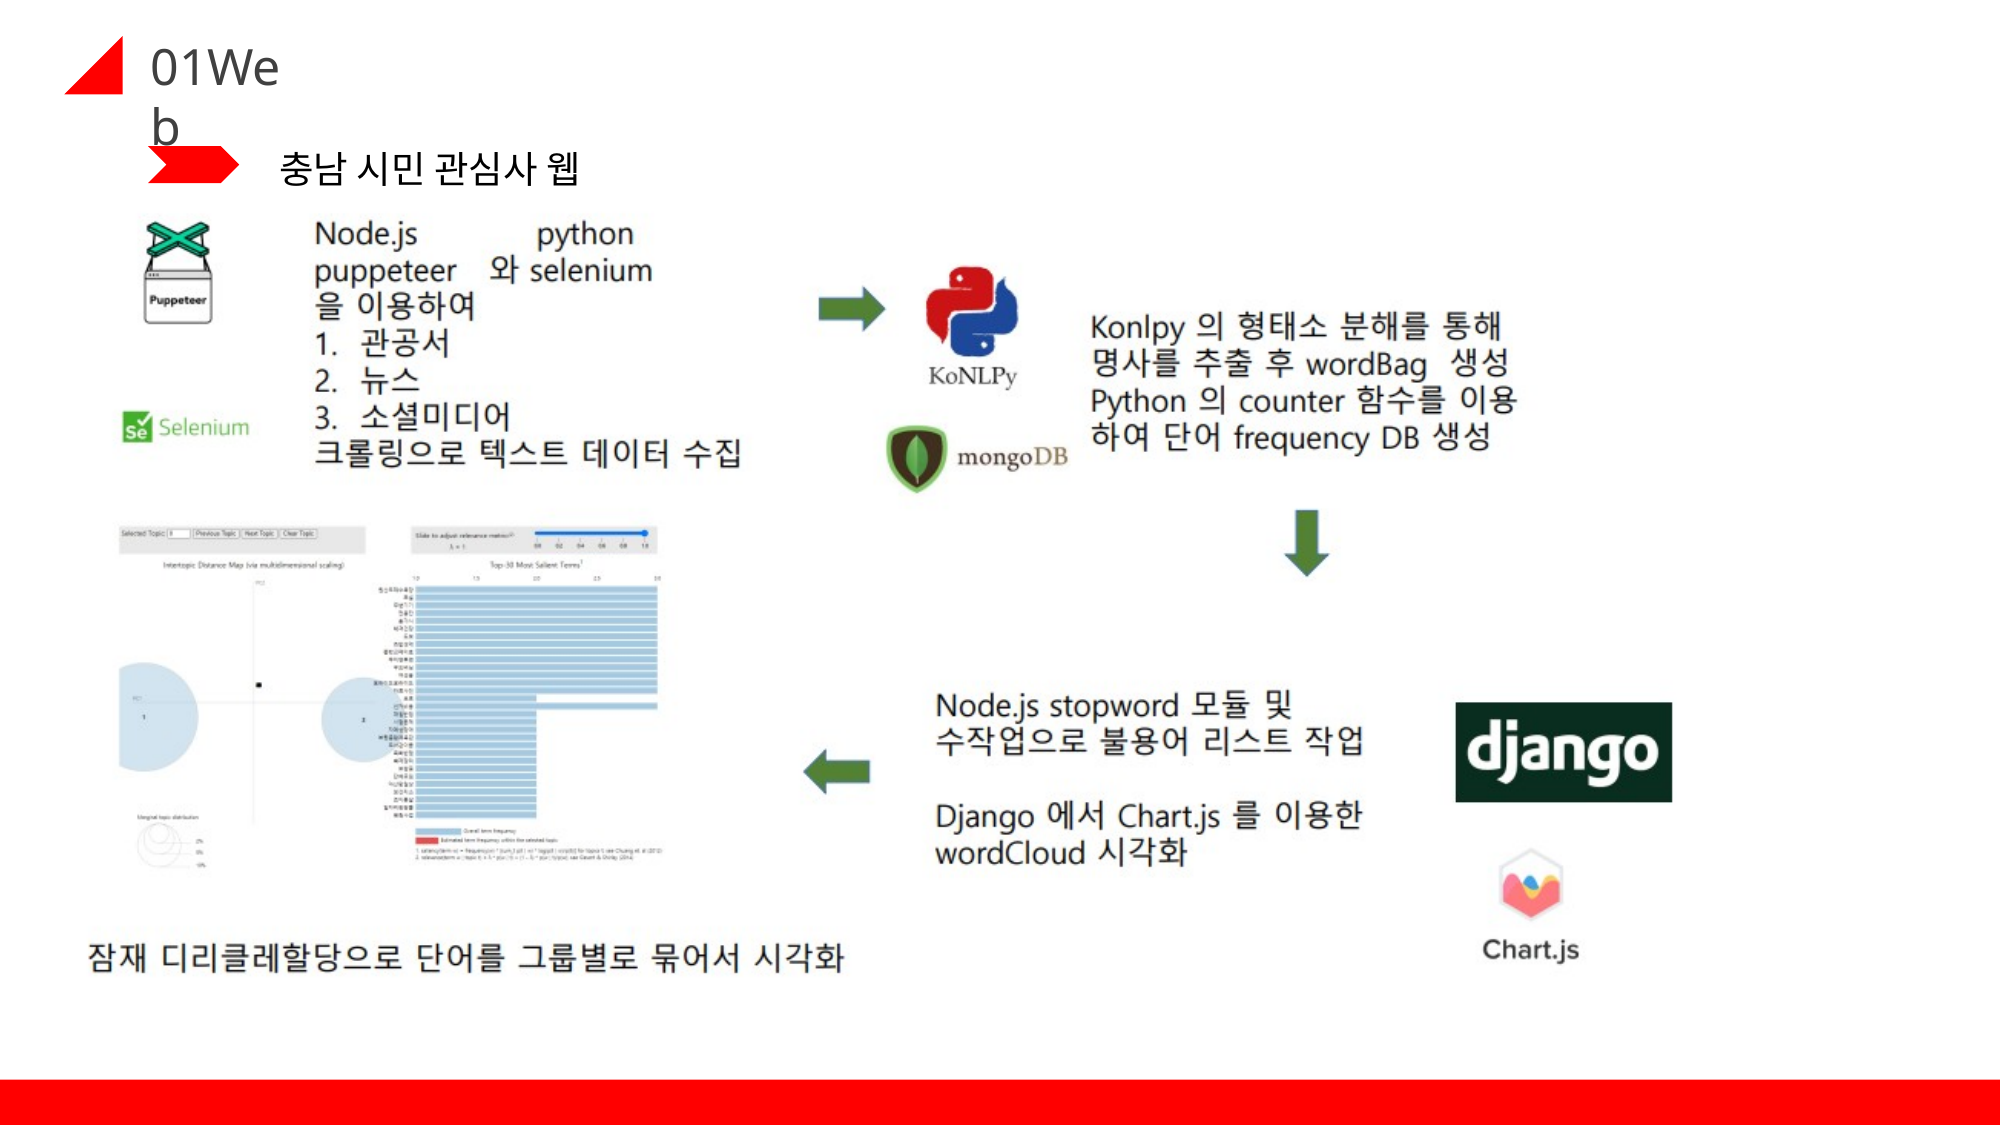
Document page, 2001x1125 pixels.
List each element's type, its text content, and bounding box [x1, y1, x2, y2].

text_box 충남 시민 관심사 웹 [277, 144, 622, 189]
title 01Web [148, 33, 312, 189]
text_box [147, 146, 240, 184]
picture [63, 189, 1678, 1024]
